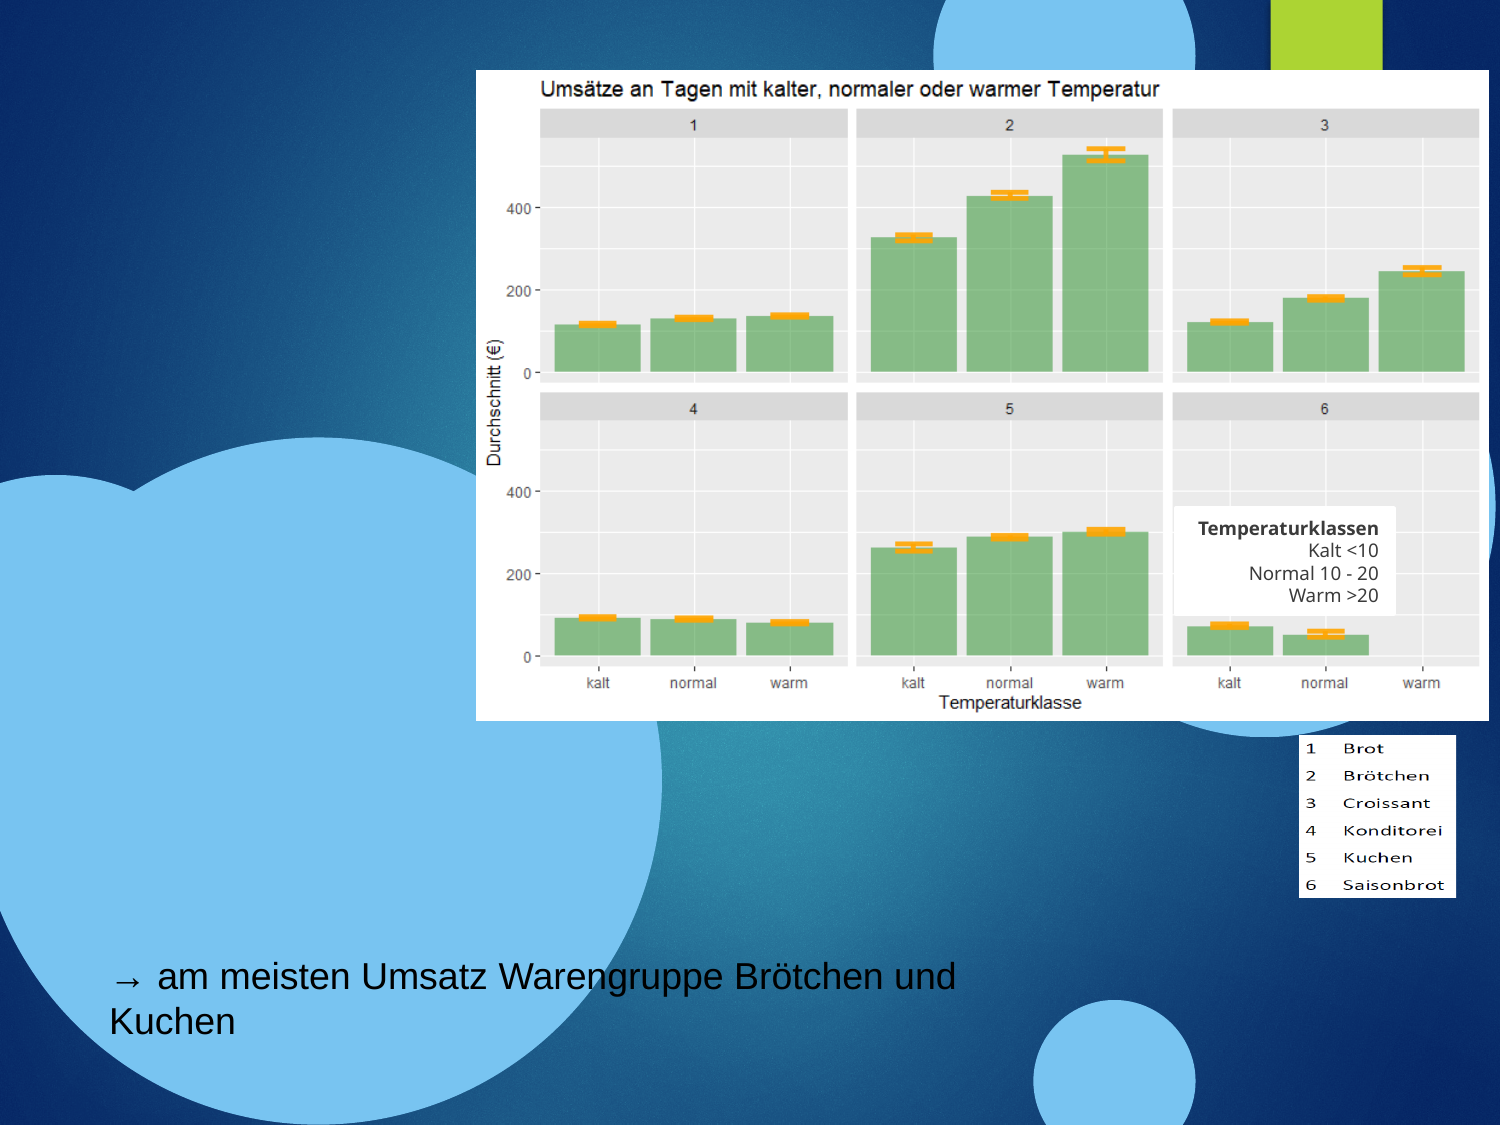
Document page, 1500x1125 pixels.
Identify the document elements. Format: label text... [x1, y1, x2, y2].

picture [0, 0, 1500, 1125]
picture [0, 913, 296, 1125]
text_box → am meisten Umsatz Warengruppe Brötchen und Kuchen [94, 944, 1065, 1002]
